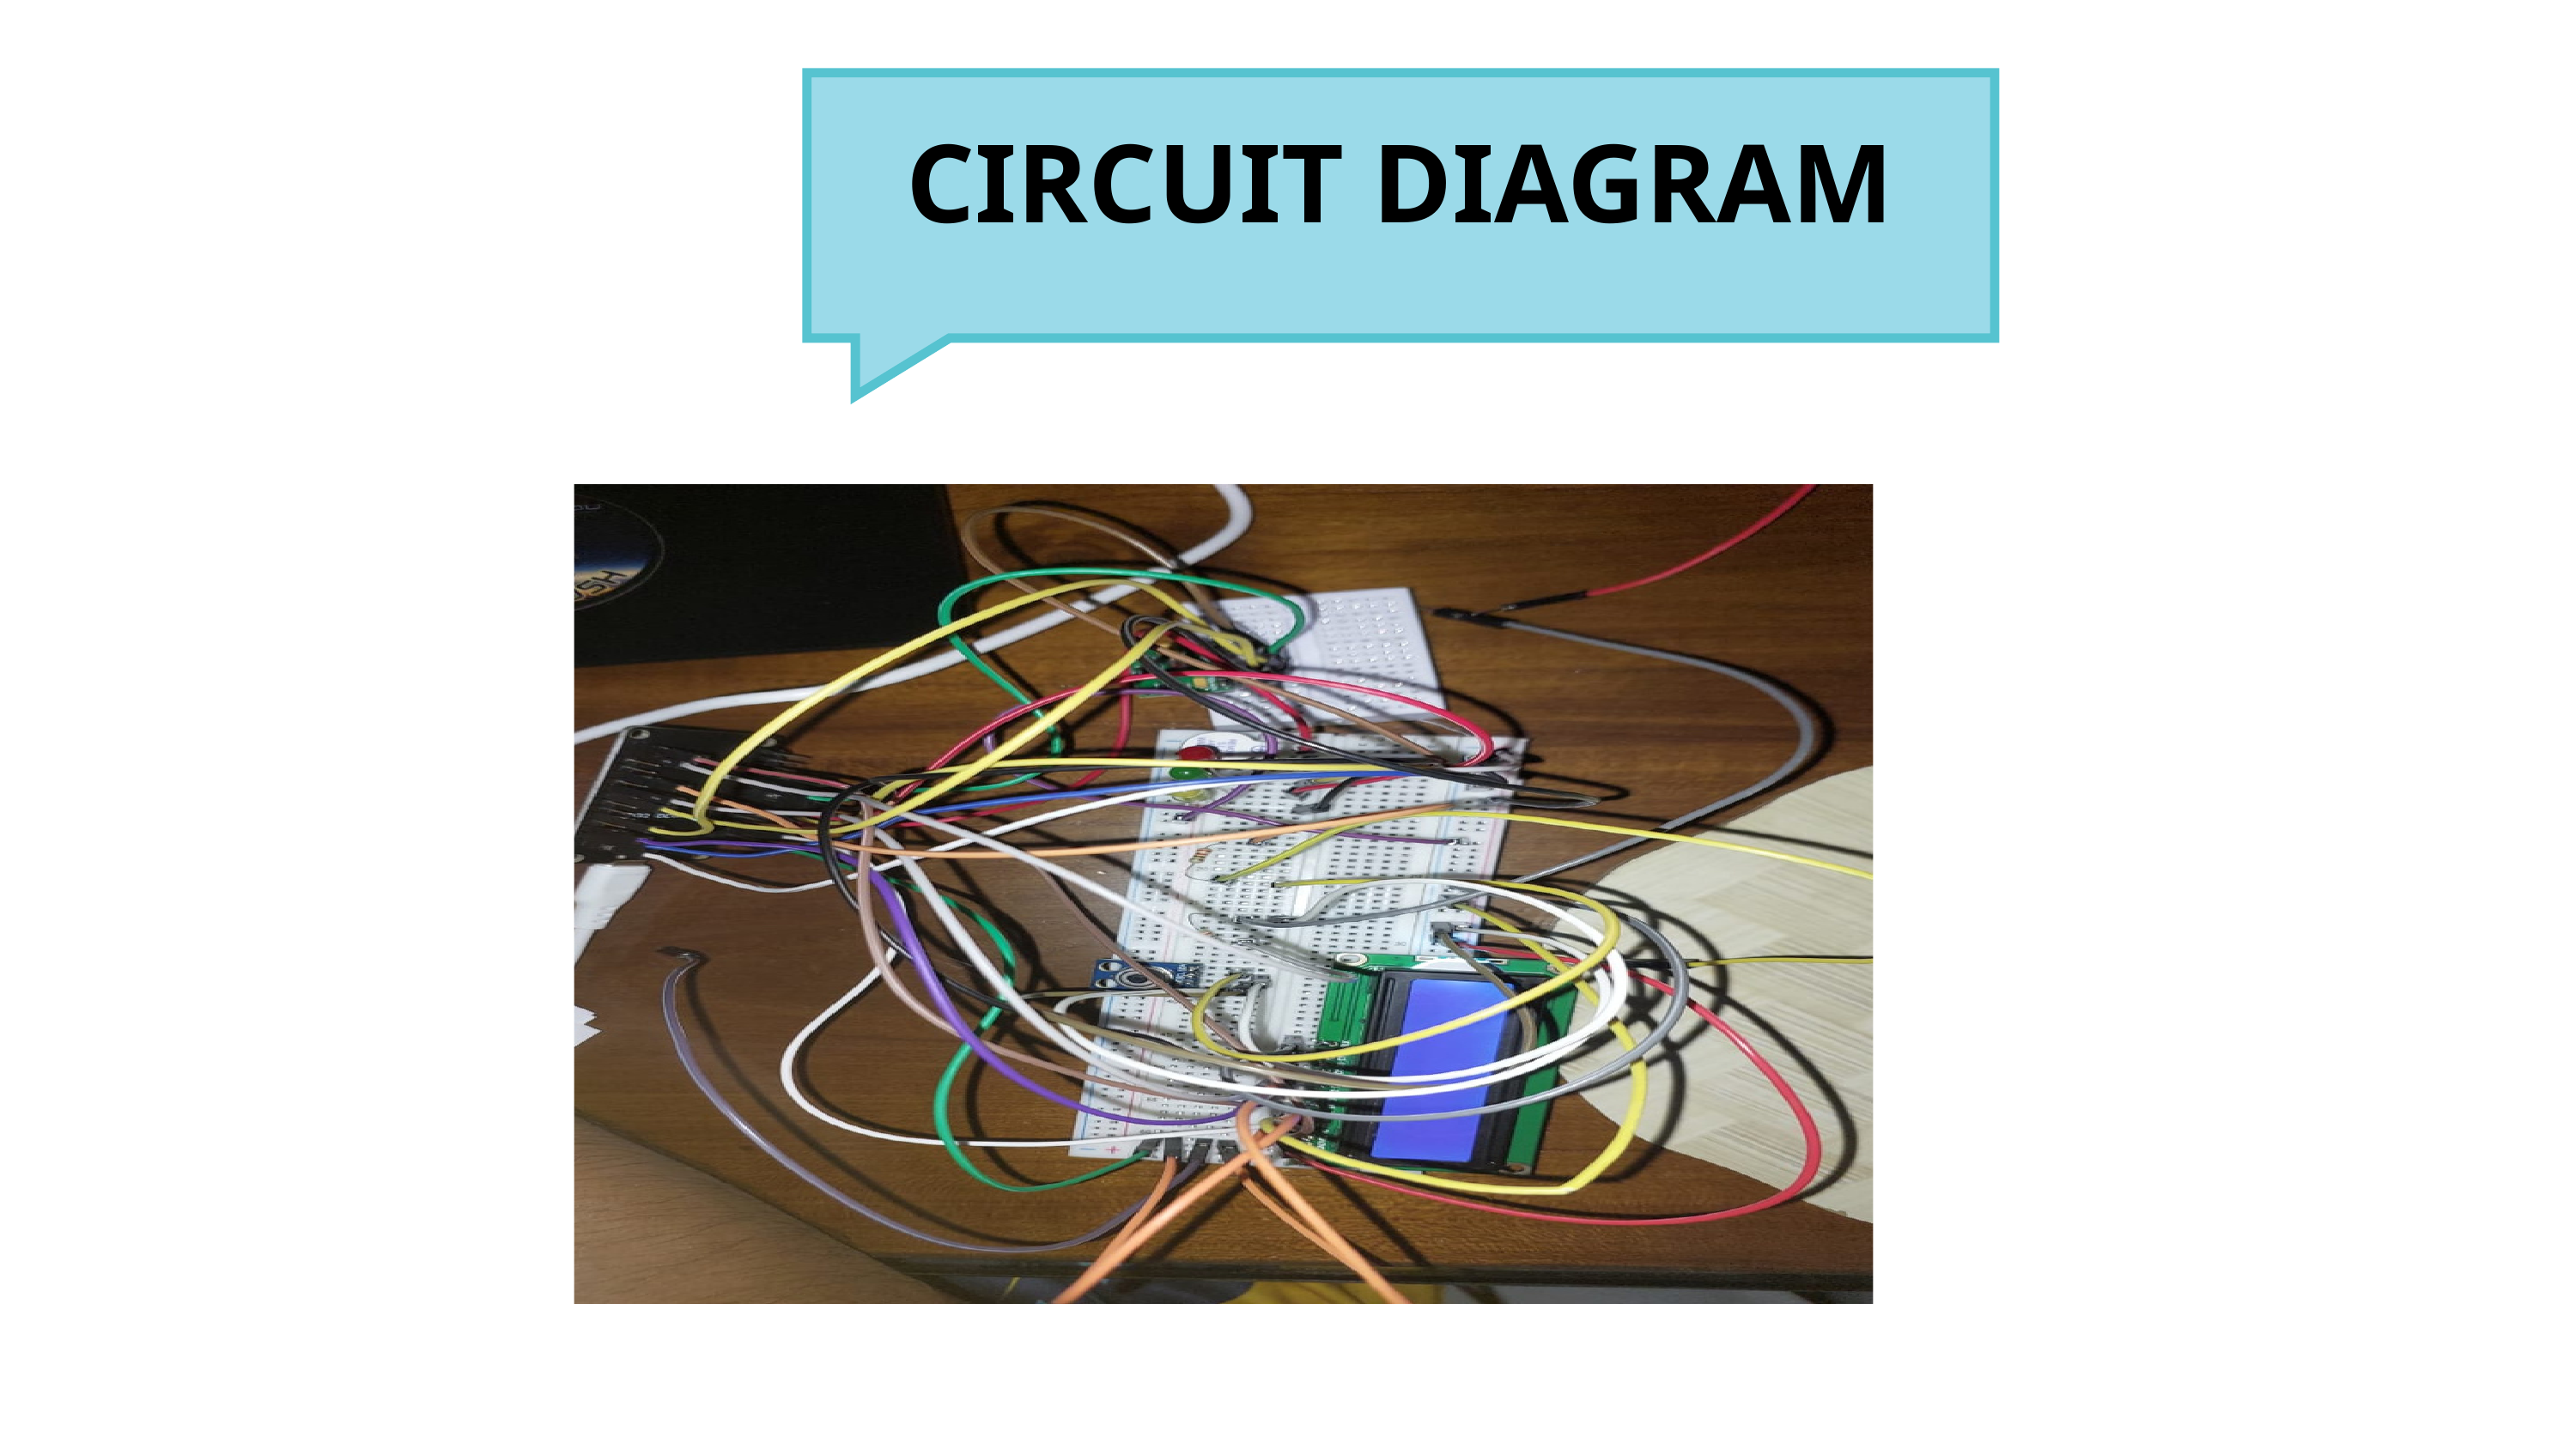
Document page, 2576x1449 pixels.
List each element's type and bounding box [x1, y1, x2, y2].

text_box [806, 72, 1996, 397]
text_box [574, 484, 1874, 1304]
